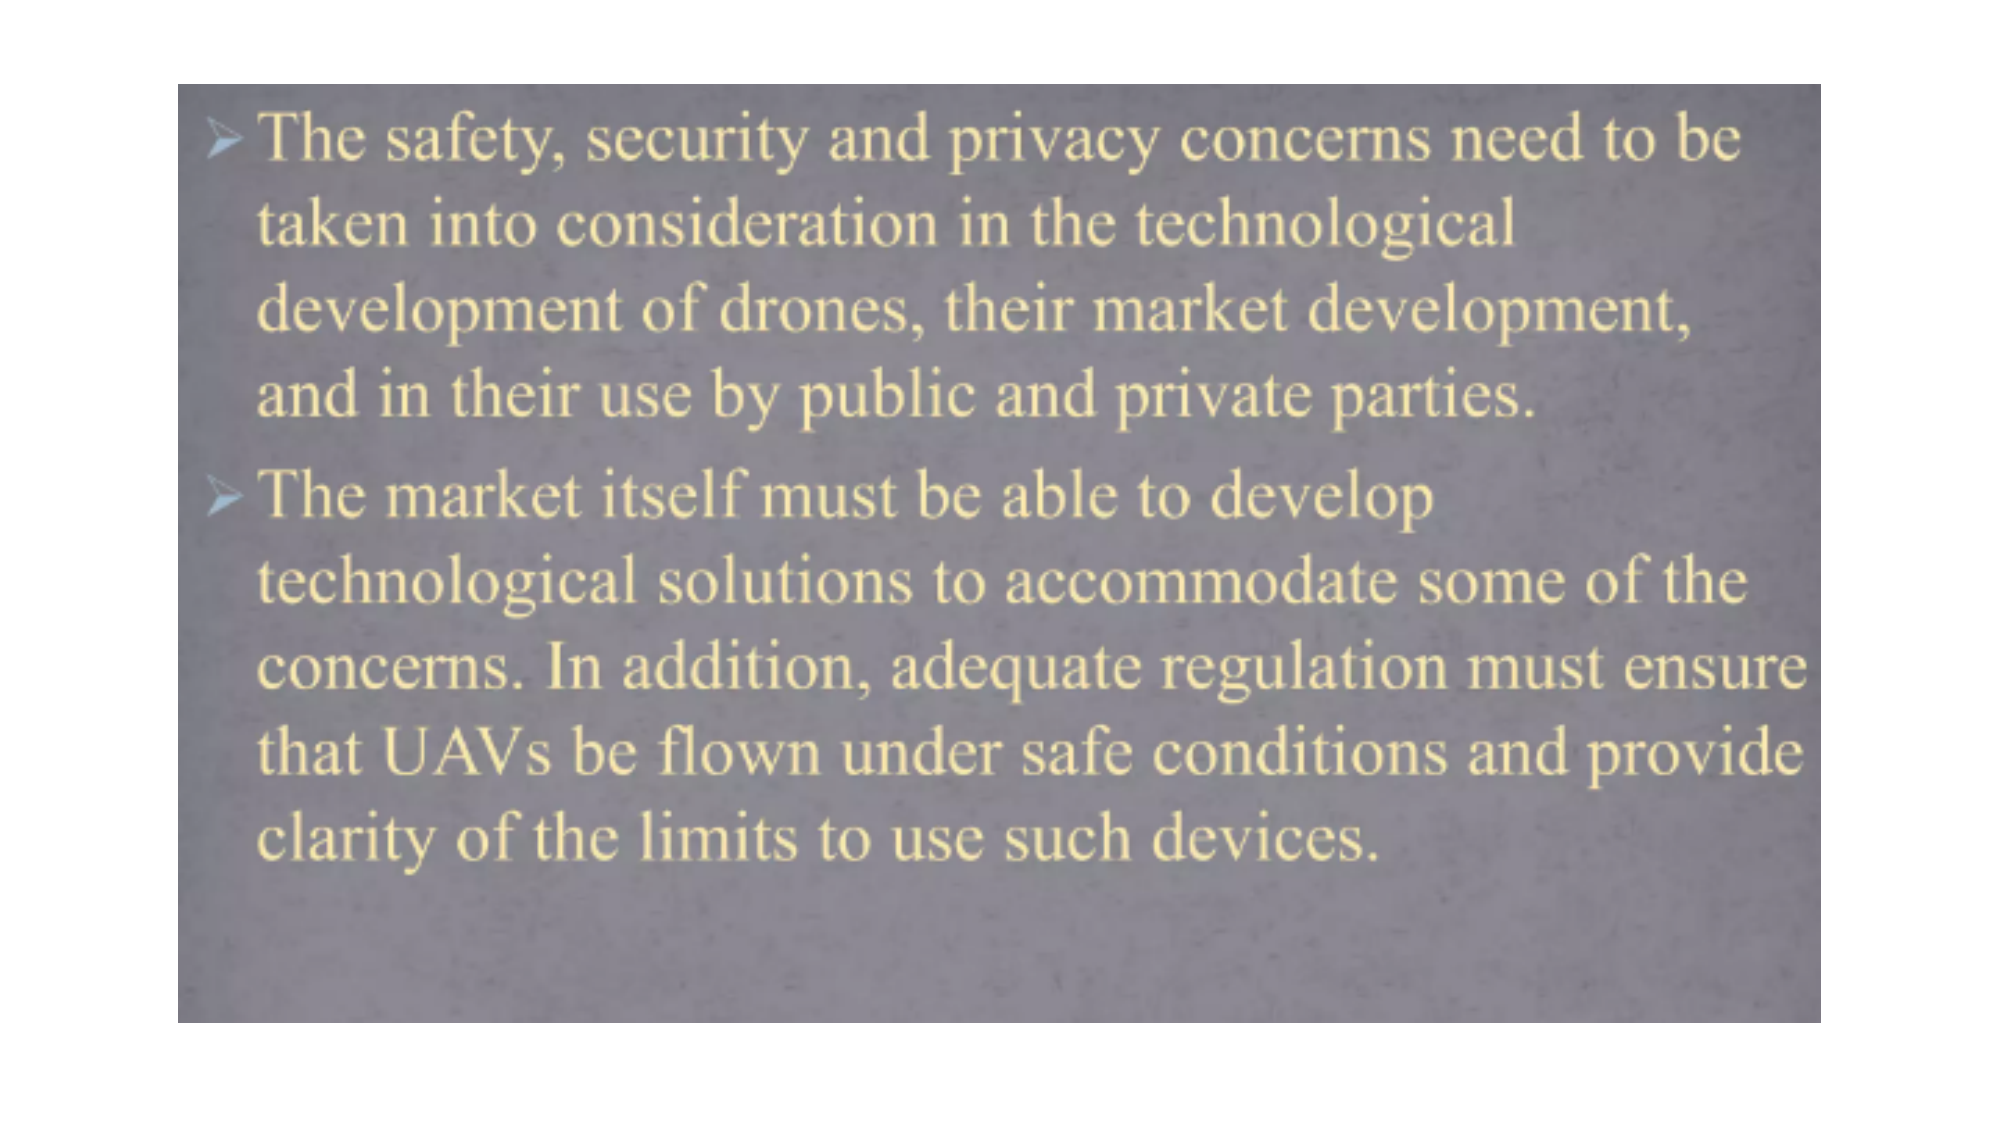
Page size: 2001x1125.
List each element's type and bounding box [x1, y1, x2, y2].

list [178, 84, 1821, 1023]
